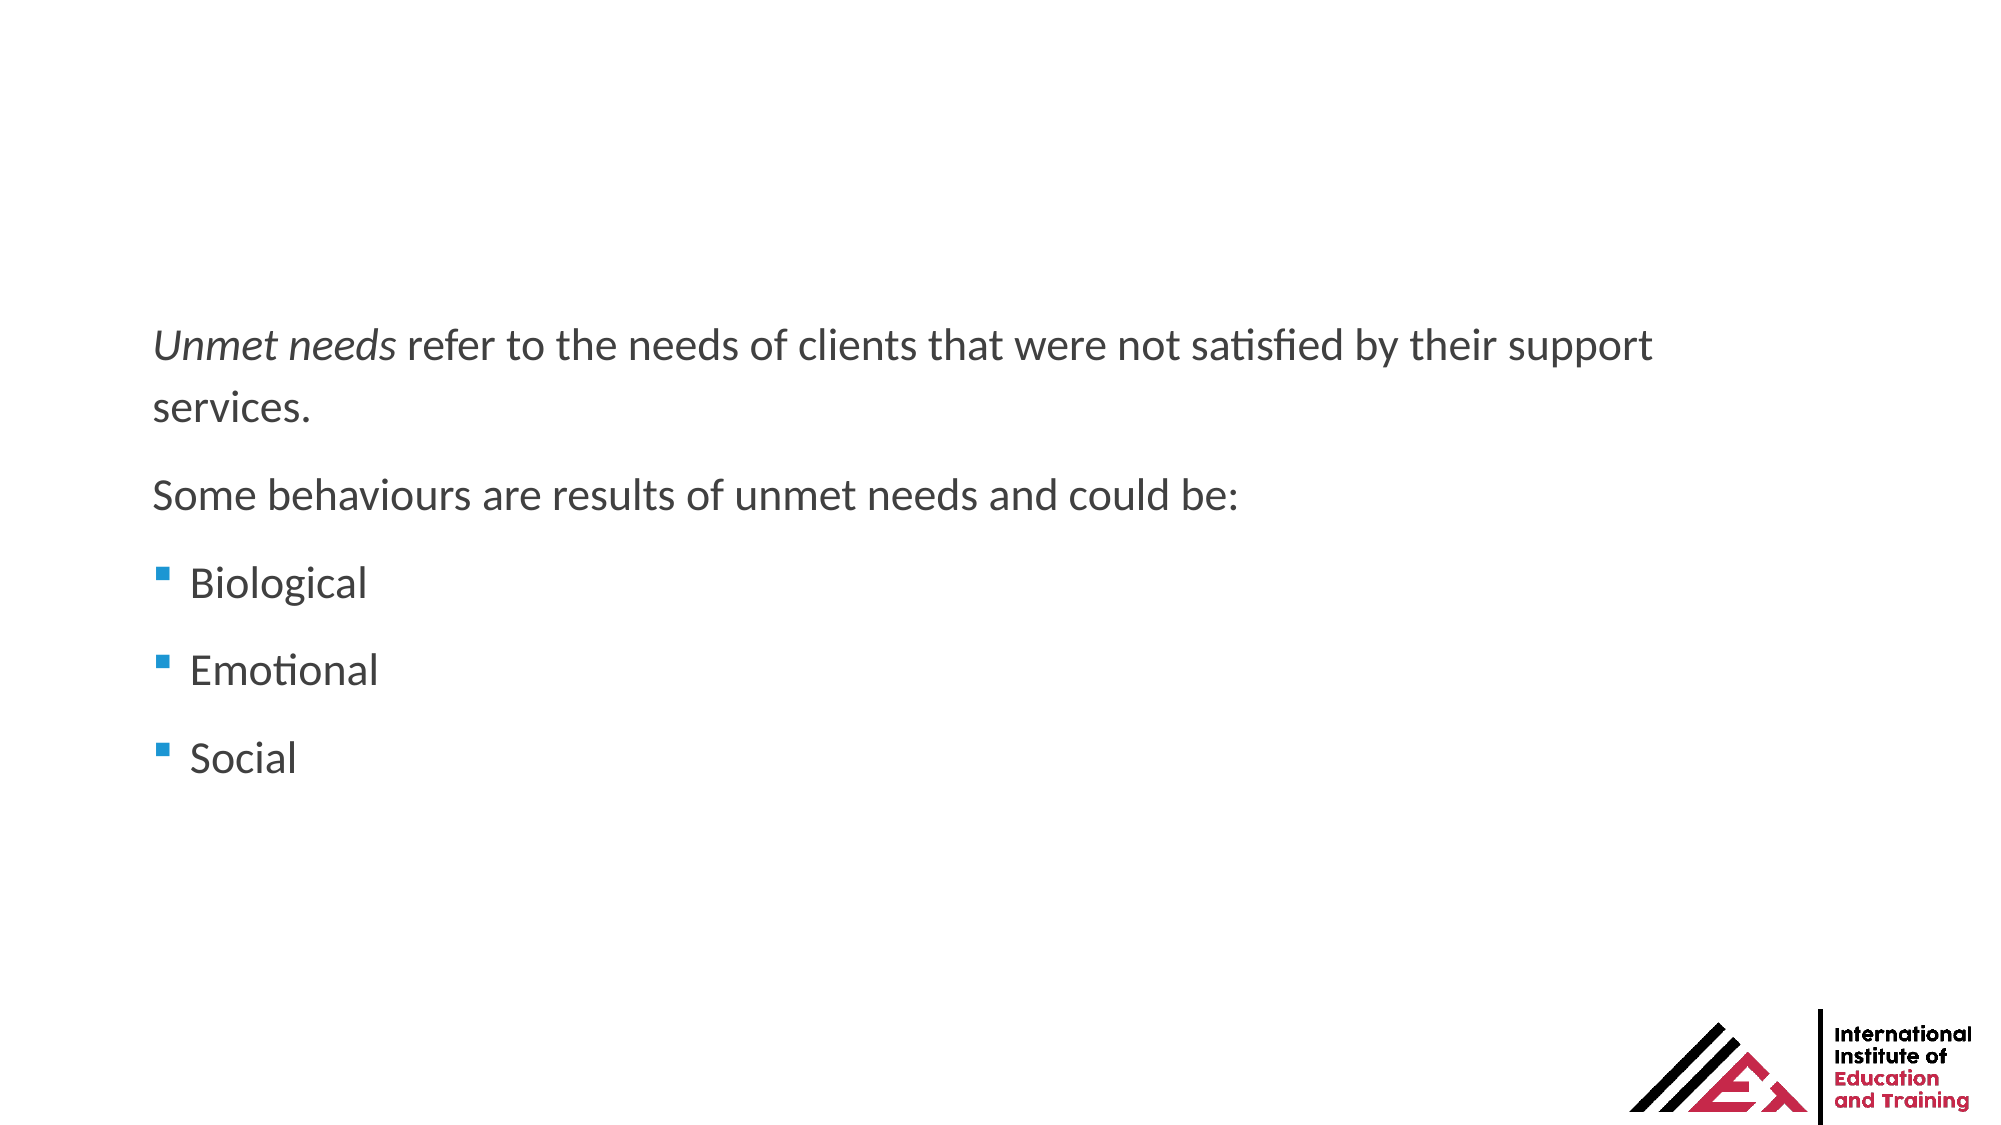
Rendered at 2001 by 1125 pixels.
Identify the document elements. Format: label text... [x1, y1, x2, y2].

picture [1628, 1009, 1971, 1125]
list Unmet needs refer to the needs of clients that were not satisfied by their support services. Some behaviours are results of unmet needs and could be: Biological Emotional Social [137, 299, 1793, 1014]
